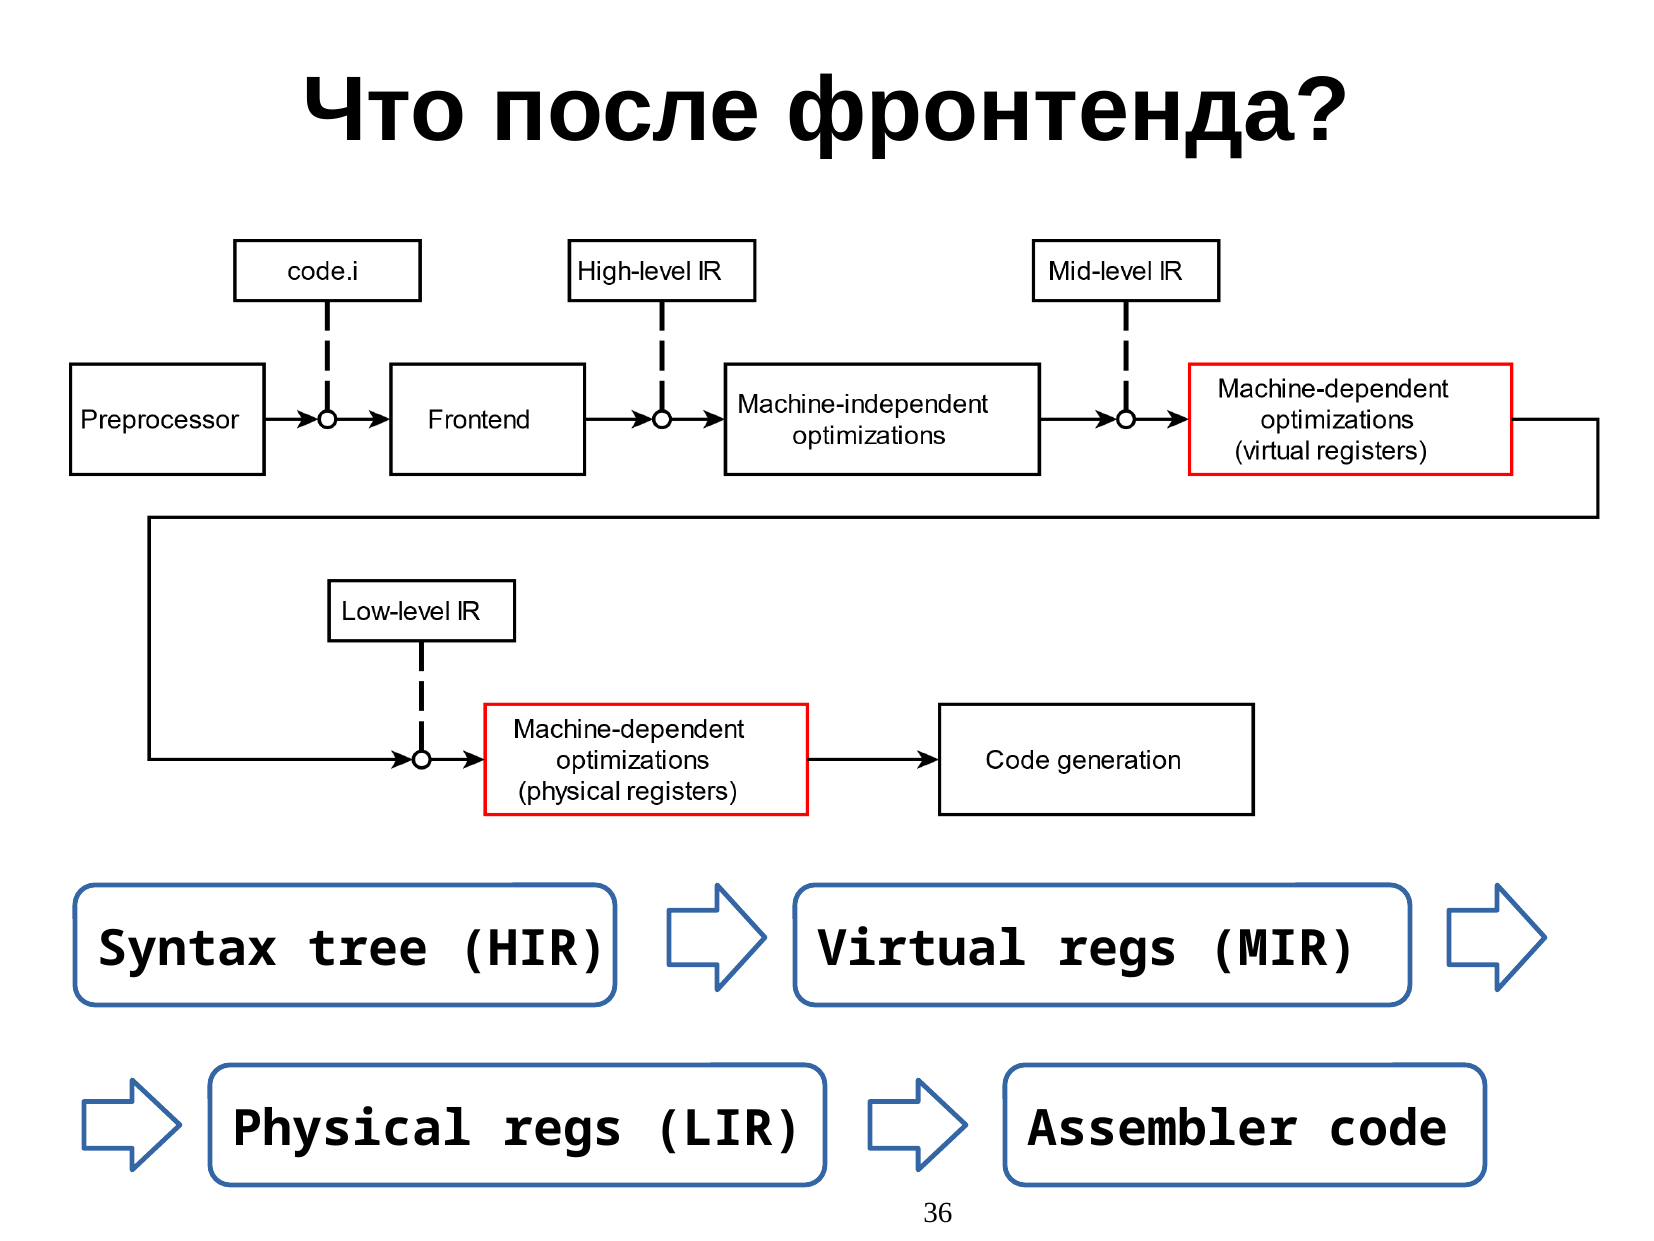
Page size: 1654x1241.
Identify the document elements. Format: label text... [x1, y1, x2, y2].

text_box Assembler code [1004, 1064, 1485, 1185]
text_box [1448, 884, 1545, 990]
text_box [668, 884, 765, 990]
title Что после фронтенда? [82, 0, 1571, 207]
text_box Virtual regs (MIR) [794, 884, 1410, 1005]
text_box [83, 1079, 180, 1170]
slide_number 36 [567, 1193, 953, 1241]
text_box [869, 1079, 966, 1170]
text_box Syntax tree (HIR) [74, 884, 615, 1005]
picture [44, 214, 1624, 840]
text_box Physical regs (LIR) [209, 1064, 825, 1185]
